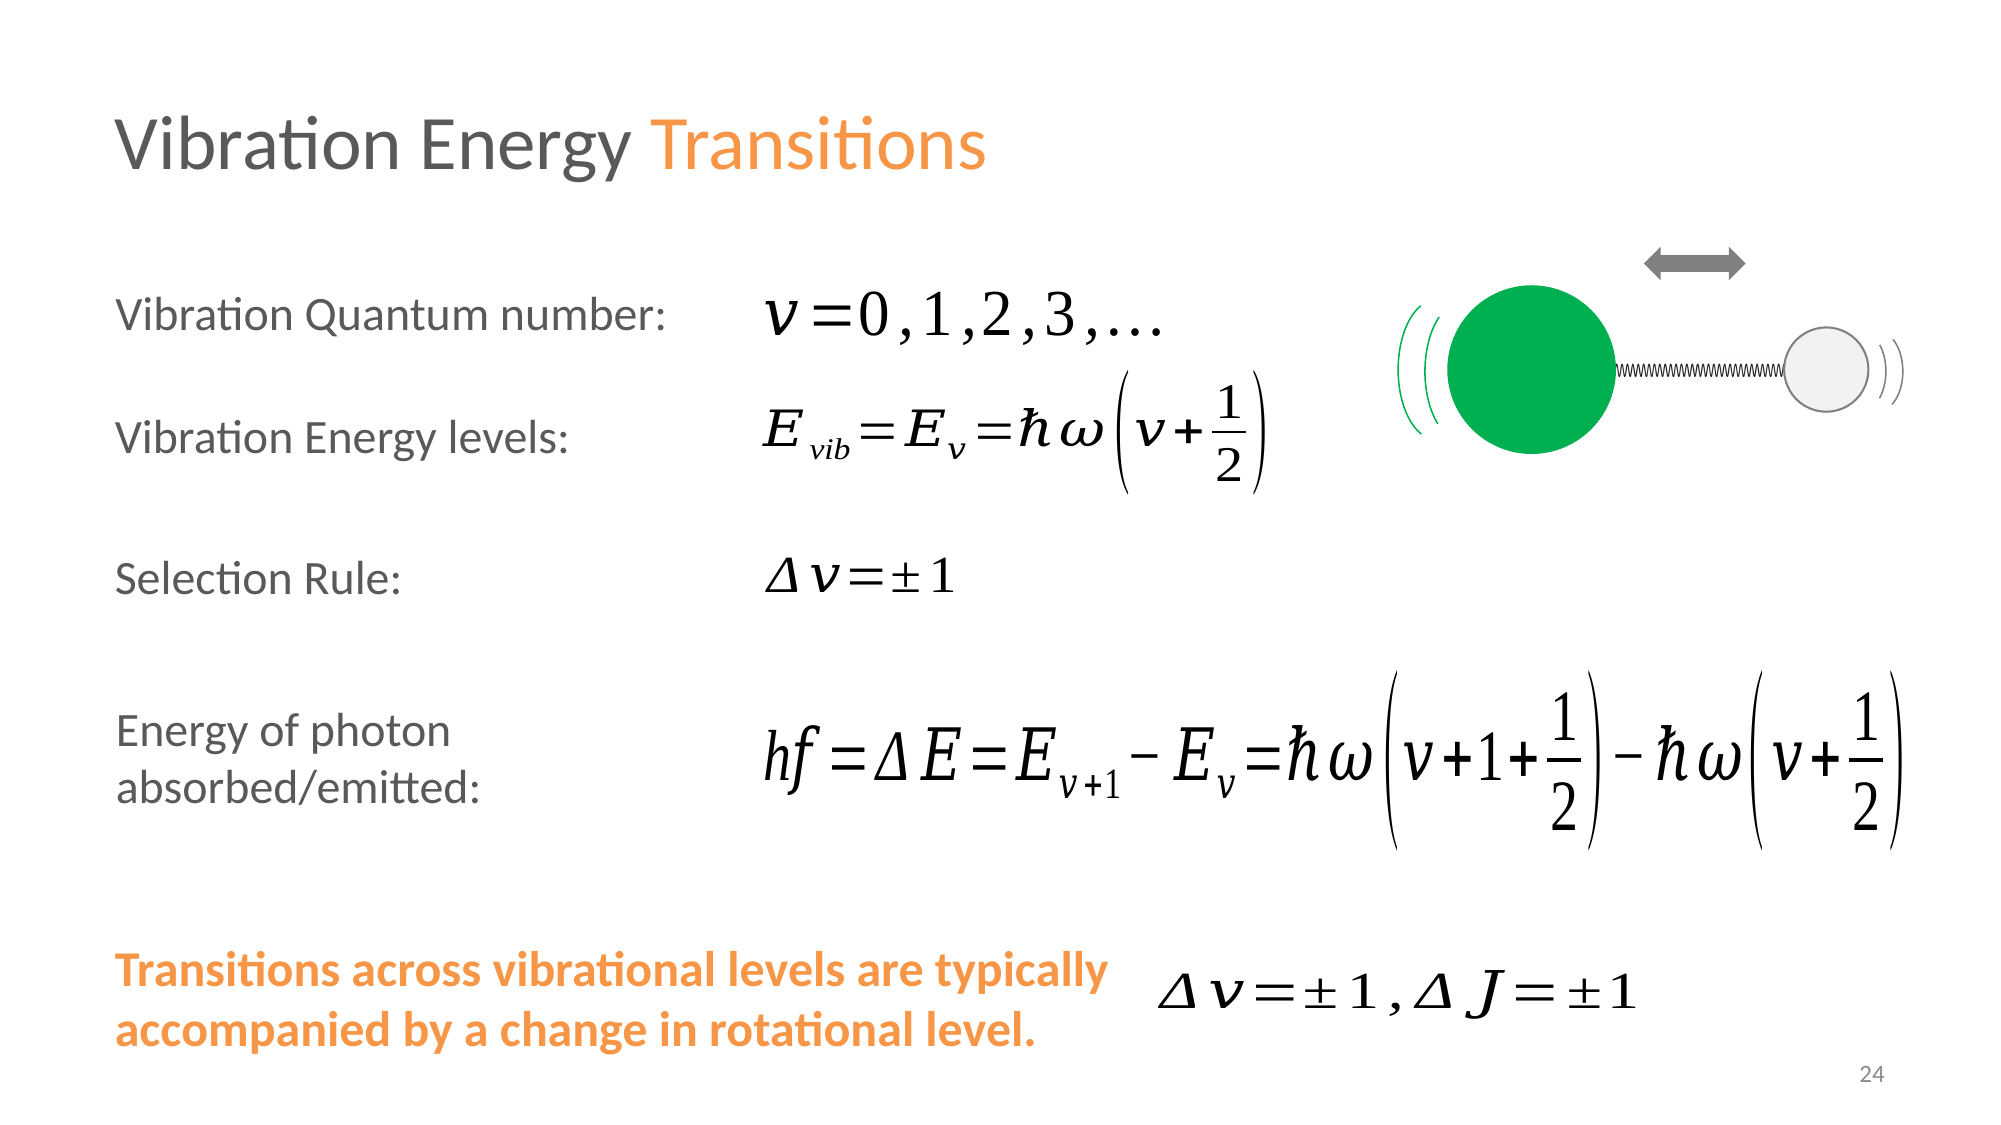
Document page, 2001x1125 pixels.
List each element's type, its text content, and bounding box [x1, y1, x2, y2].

slide_number 24 [1433, 1042, 1900, 1103]
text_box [1397, 246, 1904, 455]
text_box Energy of photon absorbed/emitted: [101, 691, 657, 821]
text_box Transitions across vibrational levels are typically accompanied by a change in rotational level. [99, 928, 1349, 1064]
text_box Selection Rule: [99, 539, 656, 612]
text_box Vibration Energy Transitions [99, 45, 1934, 233]
text_box Vibration Quantum number: [100, 274, 764, 348]
text_box Vibration Energy levels: [99, 397, 656, 471]
